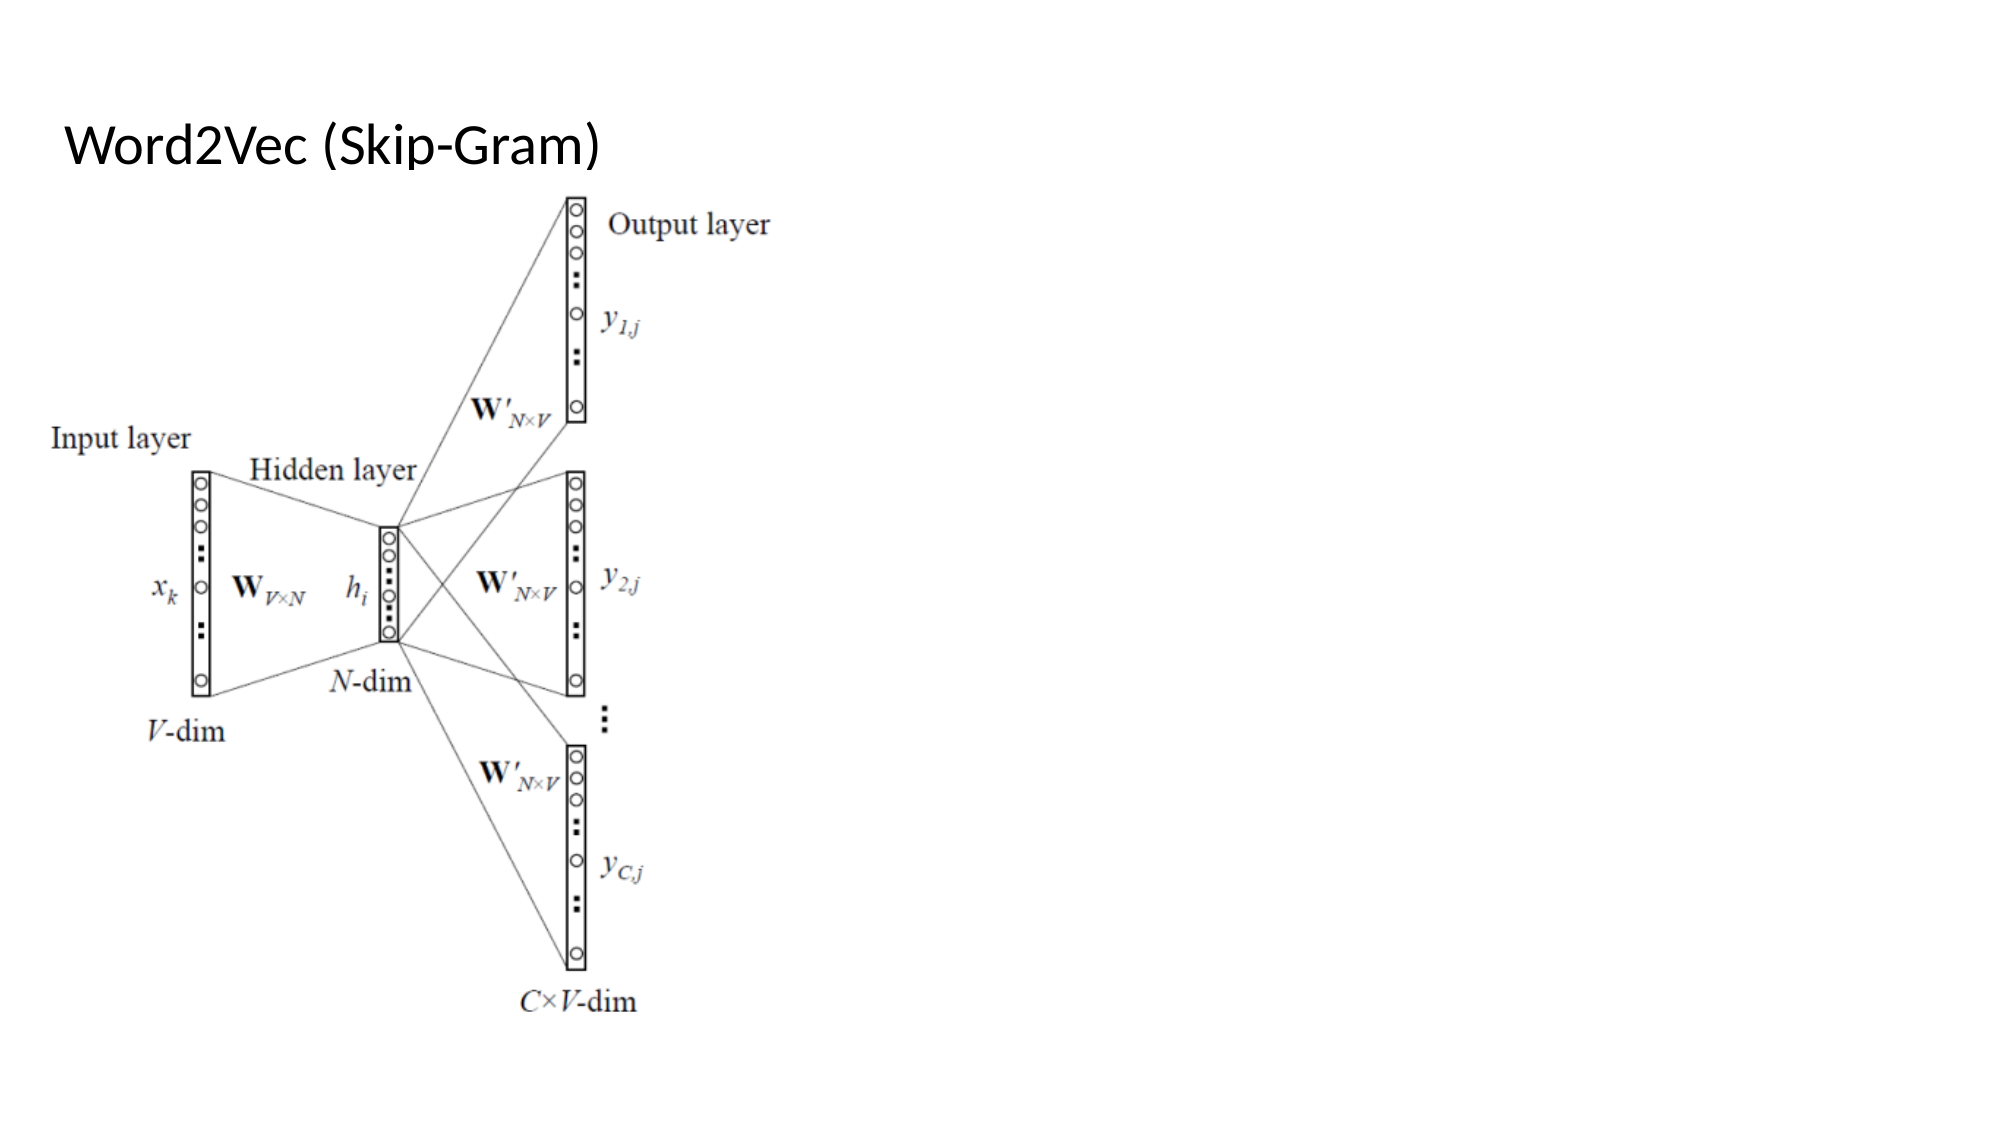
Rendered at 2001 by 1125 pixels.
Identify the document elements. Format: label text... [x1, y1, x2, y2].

picture [17, 170, 825, 1047]
text_box Word2Vec (Skip-Gram) [49, 98, 618, 170]
